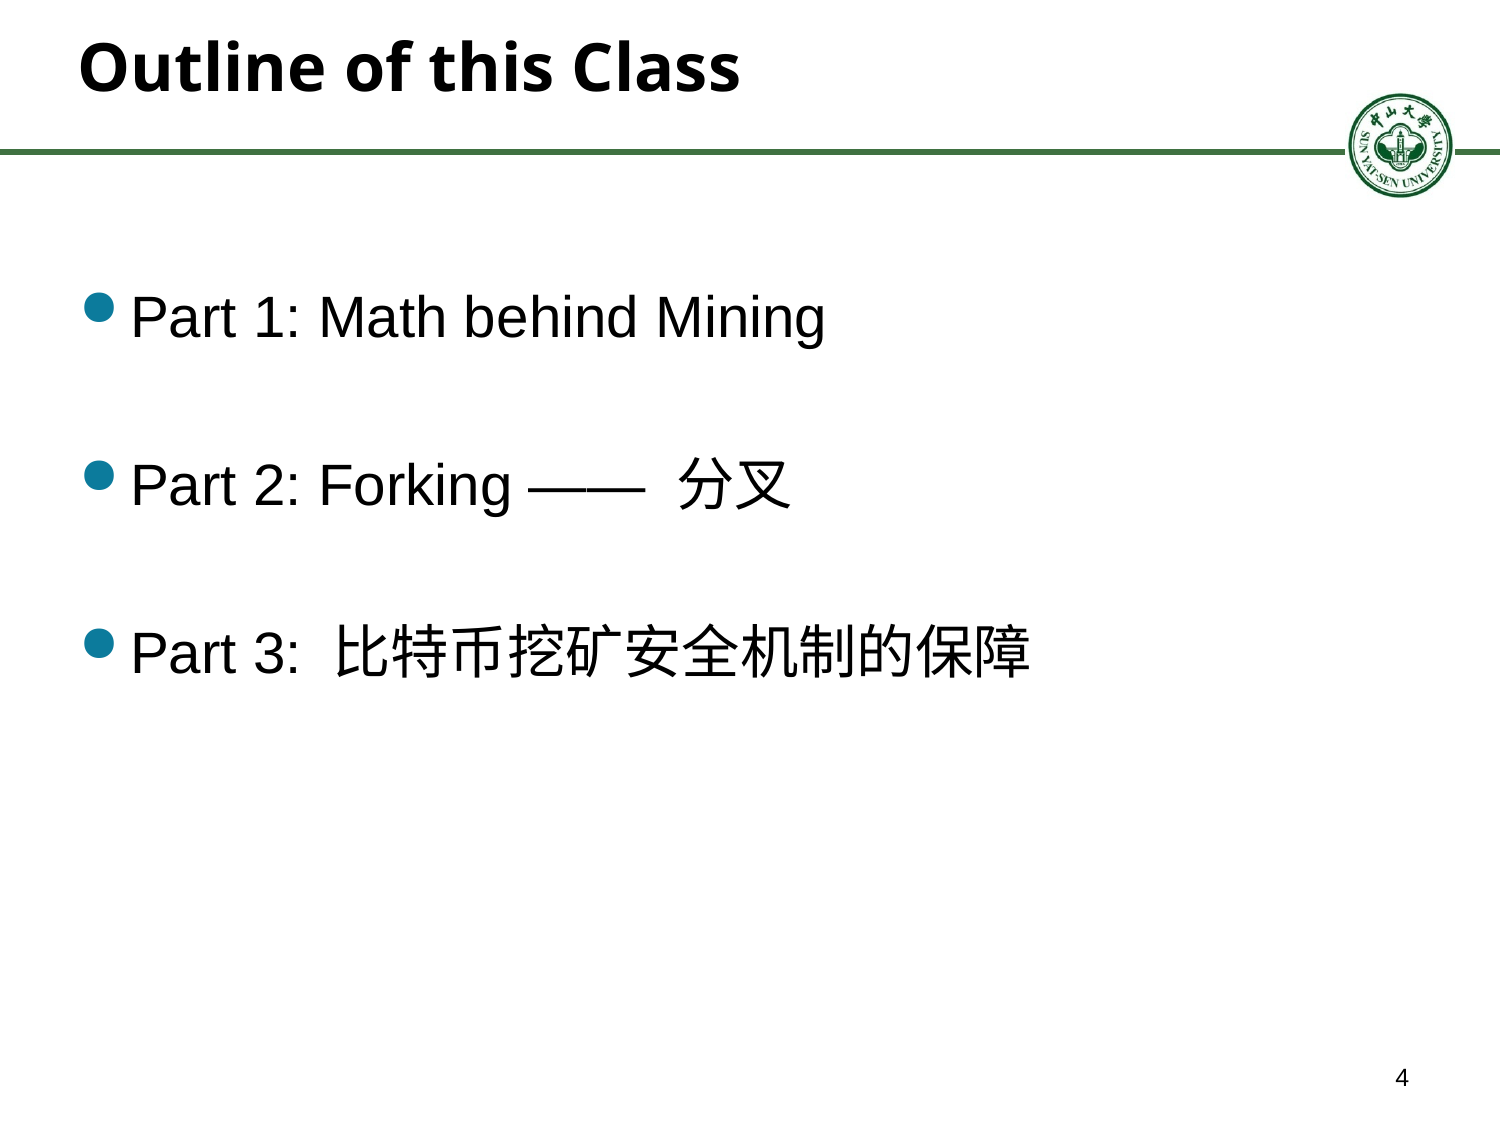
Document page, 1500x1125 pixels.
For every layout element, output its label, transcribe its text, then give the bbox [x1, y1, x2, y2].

title Outline of this Class [62, 24, 1421, 113]
list Part 1: Math behind Mining Part 2: Forking —— 分叉 Part 3: 比特币挖矿安全机制的保障 [67, 187, 1432, 1038]
picture [1345, 90, 1455, 200]
